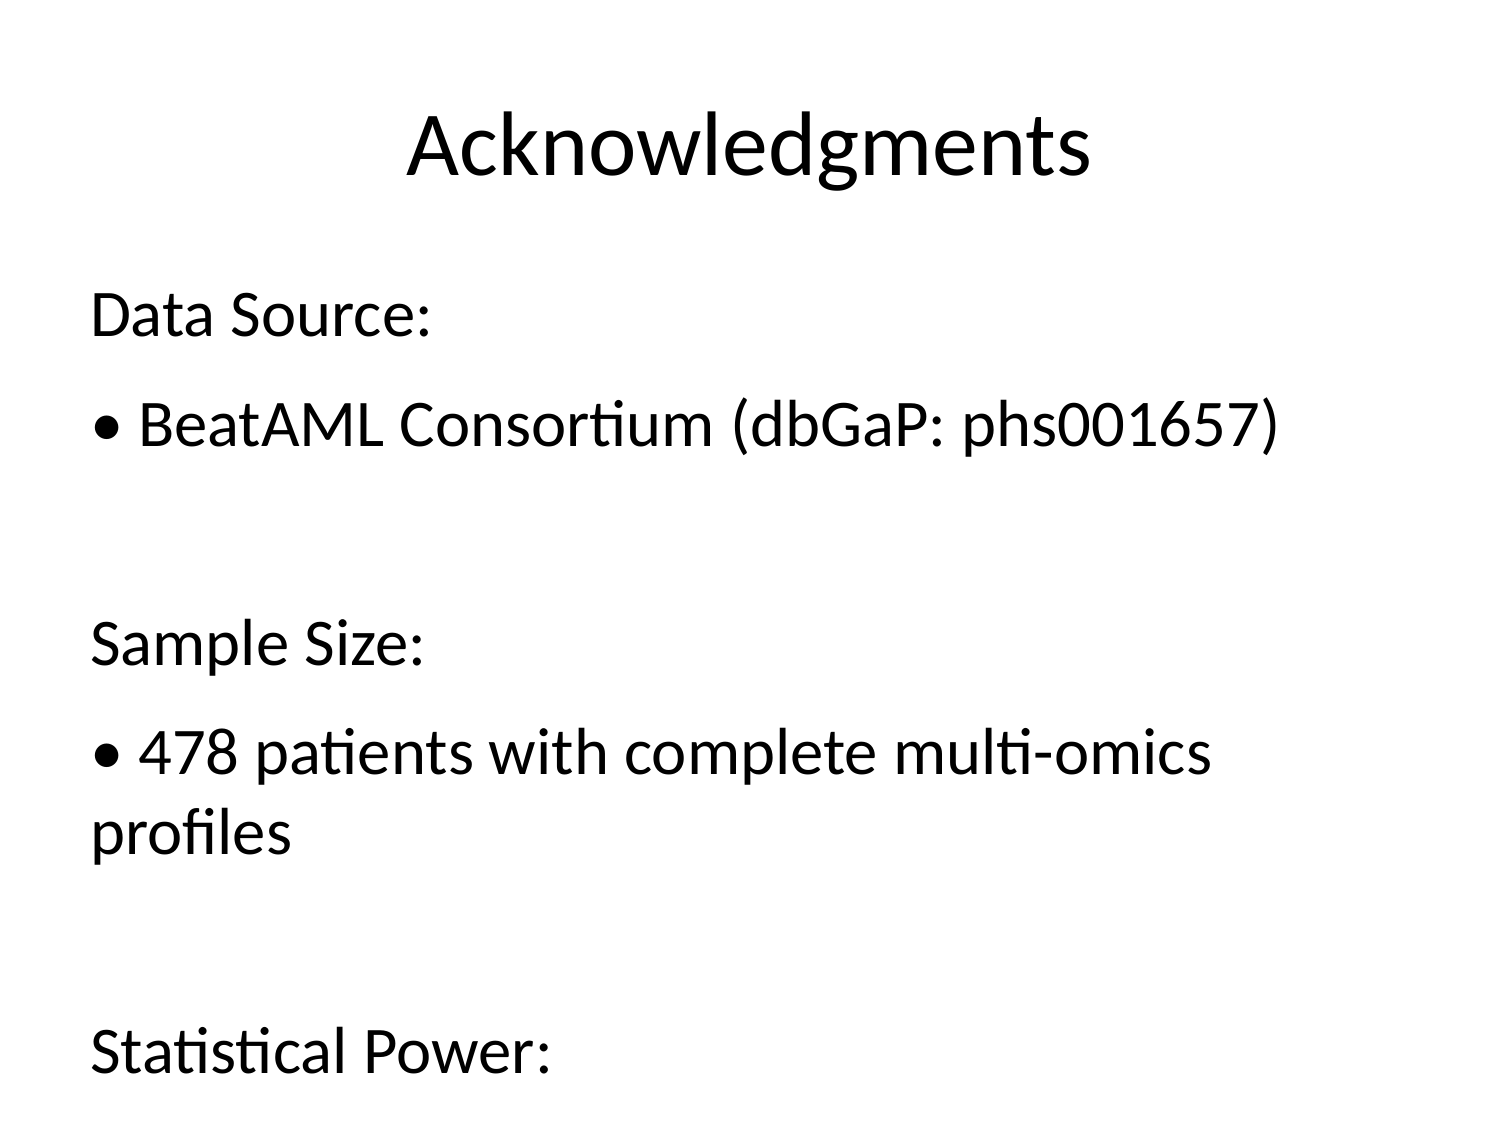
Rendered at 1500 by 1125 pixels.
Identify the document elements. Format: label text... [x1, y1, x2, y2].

list Data Source: • BeatAML Consortium (dbGaP: phs001657) Sample Size: • 478 patients with complete multi-omics profiles Statistical Power: • >80% power for all analyses • 1,000 bootstrap iterations • FDR-corrected multiple testing For more information: See RESULTS_SUMMARY.md and FIGURE_GUIDE.md [75, 262, 1425, 1005]
title Acknowledgments [75, 45, 1425, 233]
